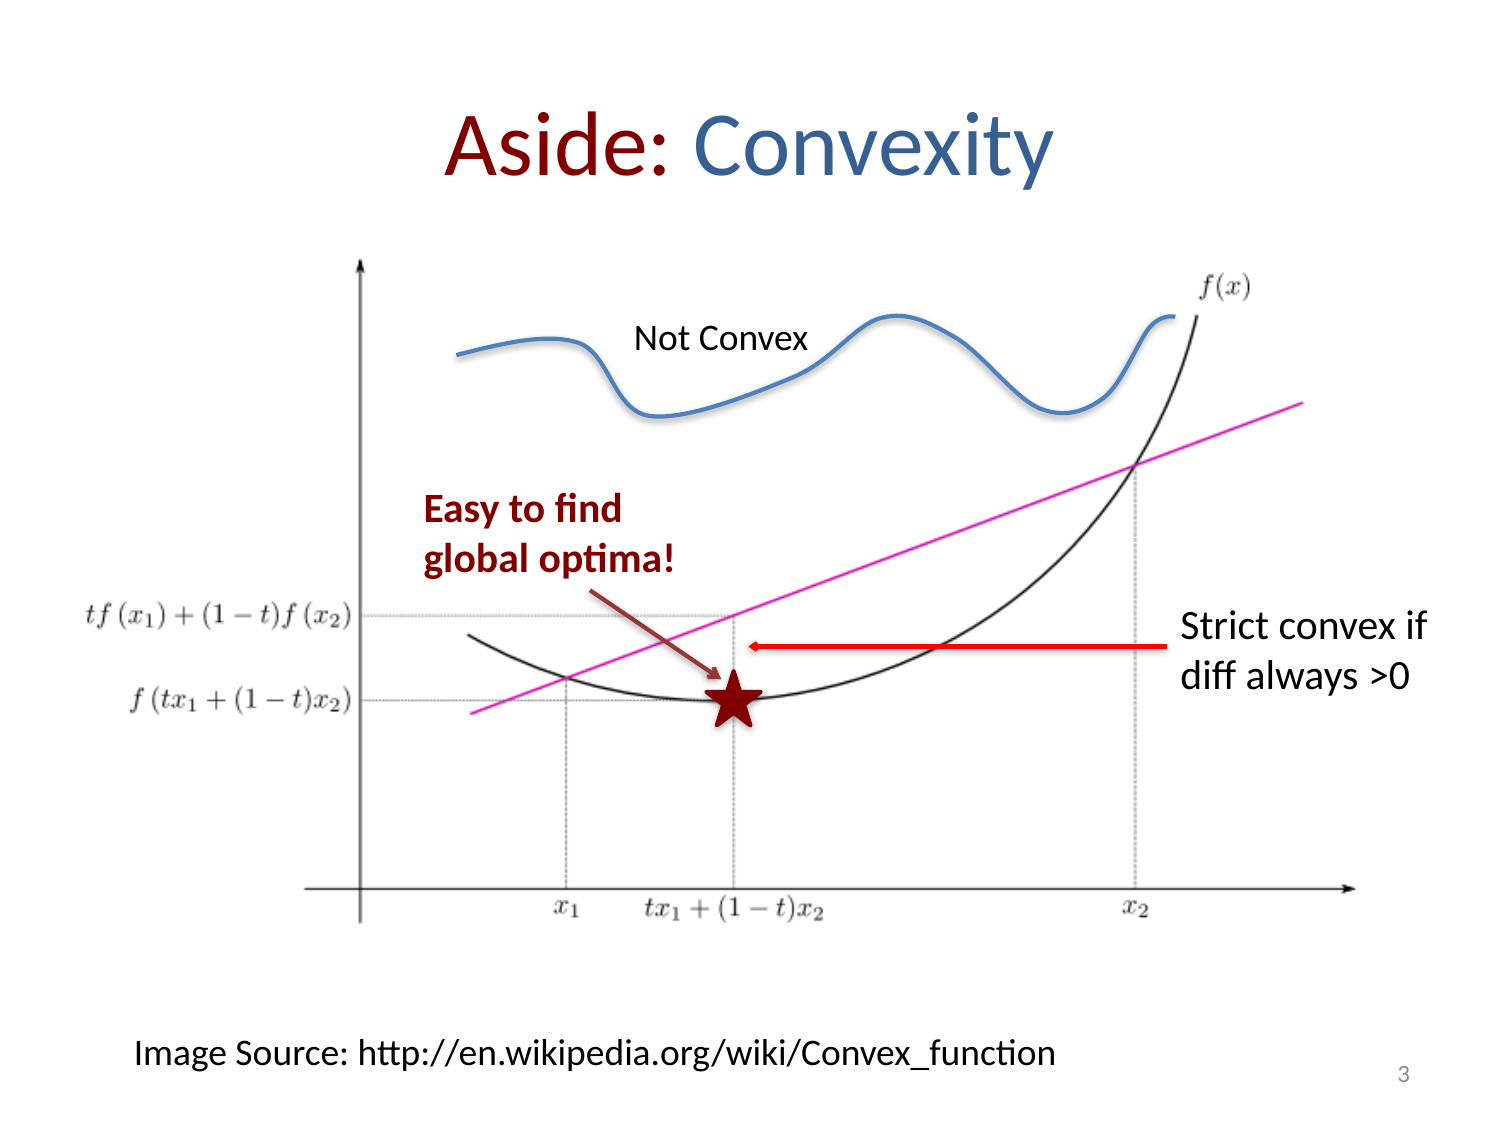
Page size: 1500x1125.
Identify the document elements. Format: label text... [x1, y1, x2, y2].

title Aside: Convexity [75, 45, 1425, 233]
slide_number 3 [1074, 1042, 1425, 1103]
text_box Strict convex if diff always >0 [1379, 590, 1453, 755]
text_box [589, 589, 722, 680]
text_box Image Source: http://en.wikipedia.org/wiki/Convex_function [118, 1020, 1073, 1081]
picture [57, 206, 1375, 937]
